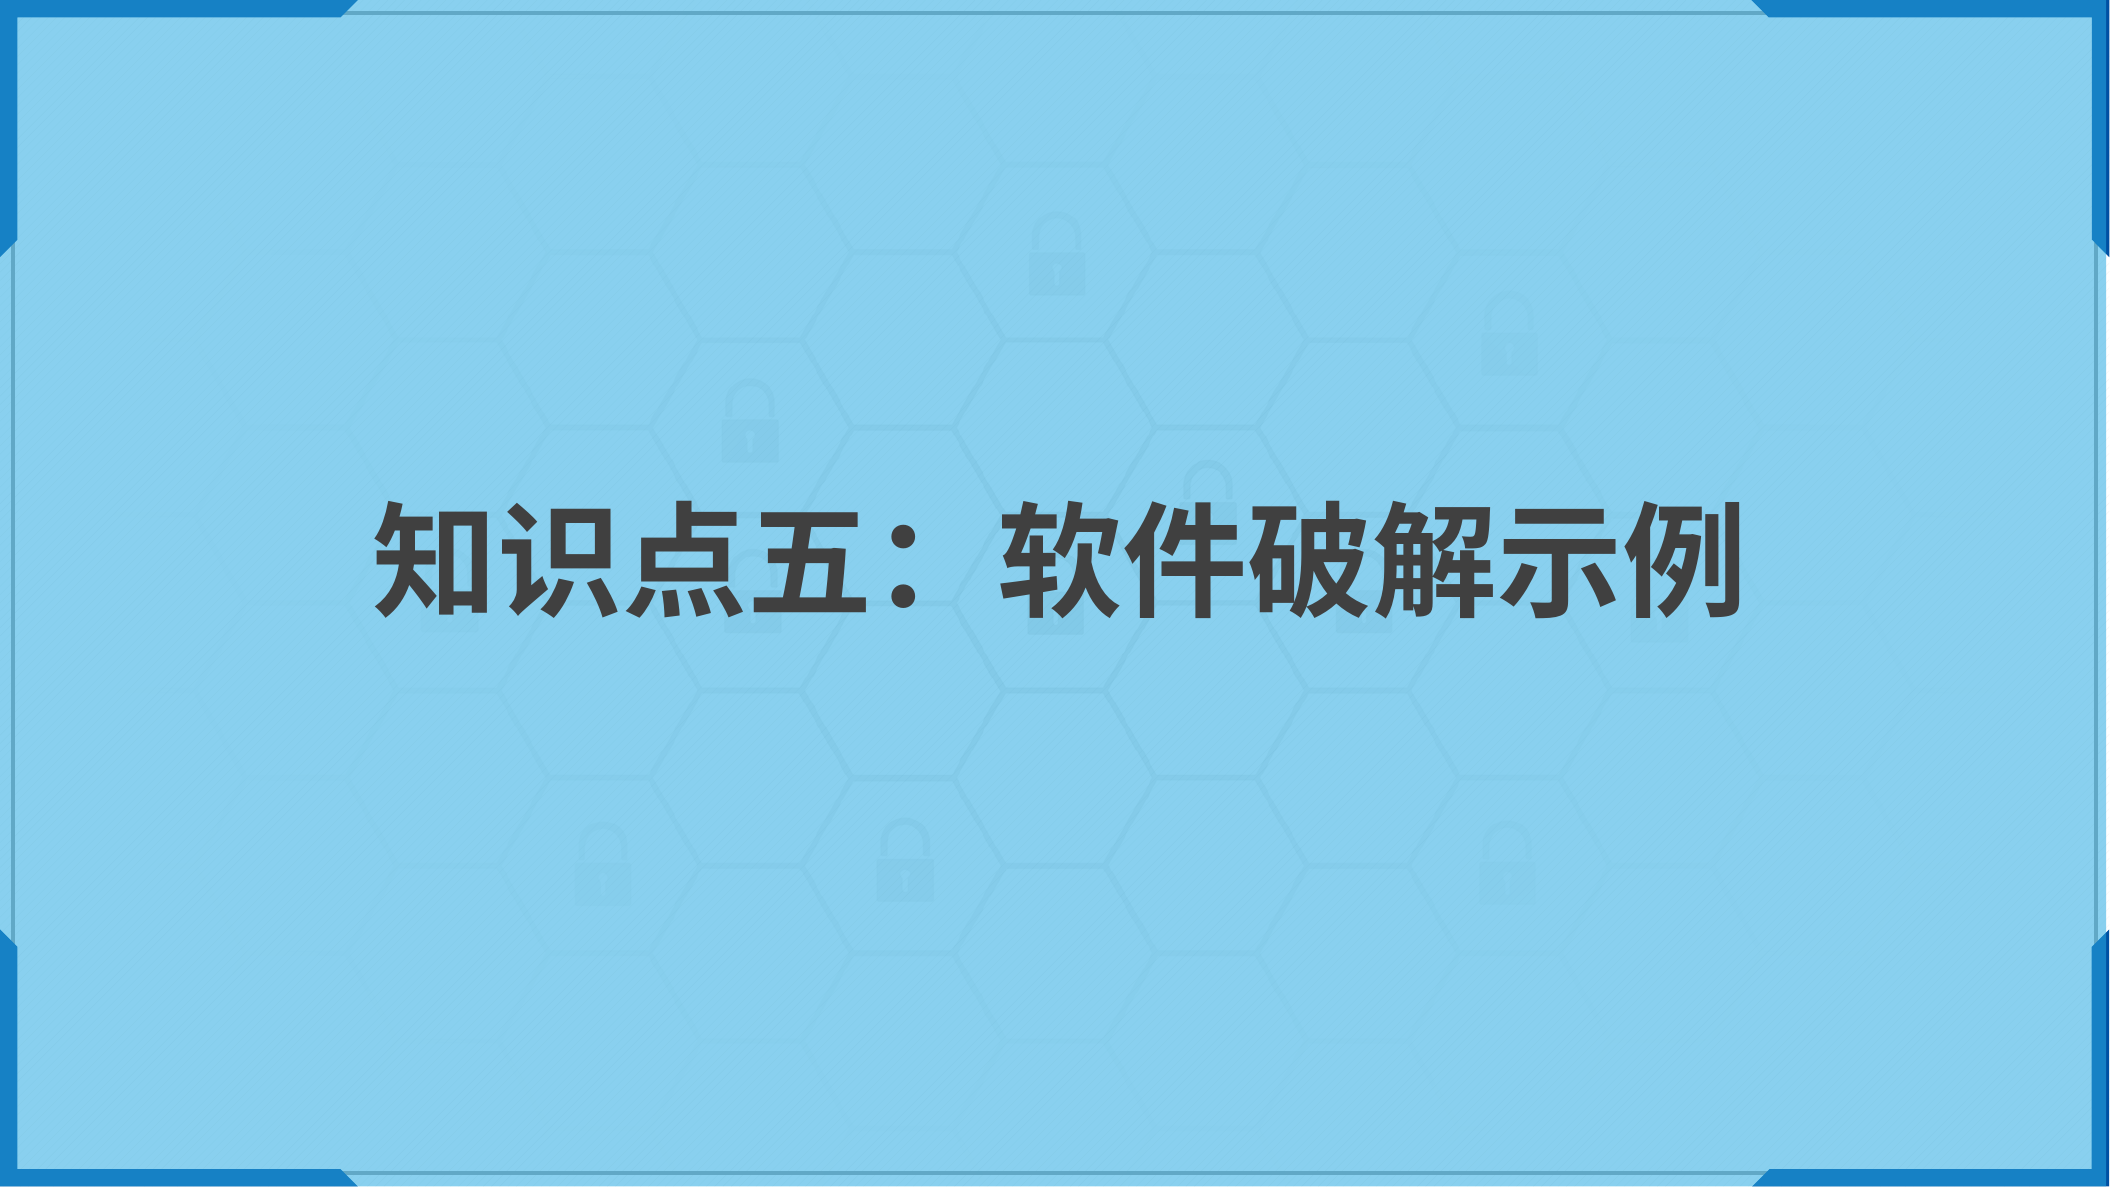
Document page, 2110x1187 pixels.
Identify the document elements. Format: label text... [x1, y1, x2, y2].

text_box [0, 0, 2107, 1187]
text_box 知识点五：软件破解示例 [357, 475, 1811, 640]
